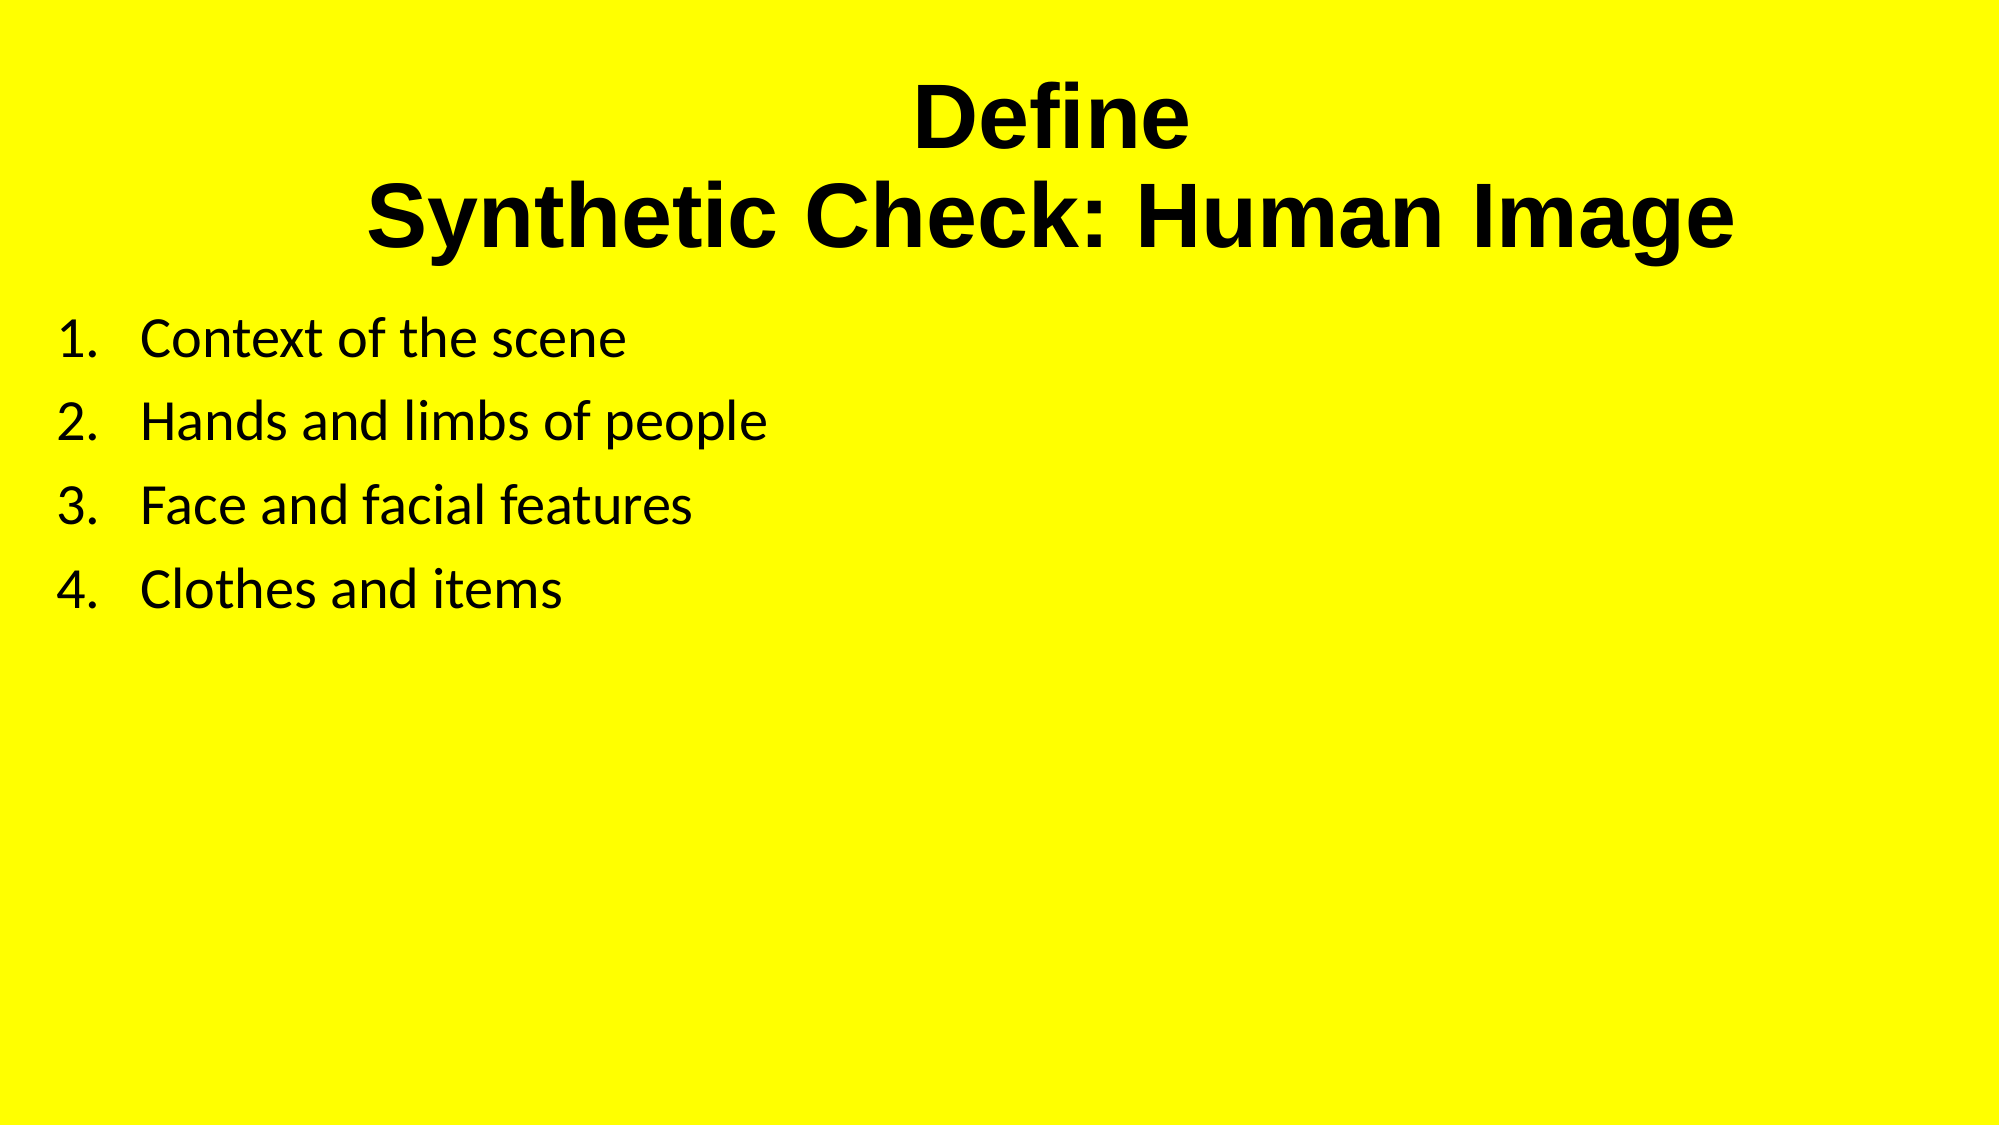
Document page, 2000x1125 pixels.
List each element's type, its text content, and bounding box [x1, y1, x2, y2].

title Define Synthetic Check: Human Image [242, 59, 1862, 278]
list Context of the scene Hands and limbs of people Face and facial features Clothes and items [41, 299, 1950, 1014]
